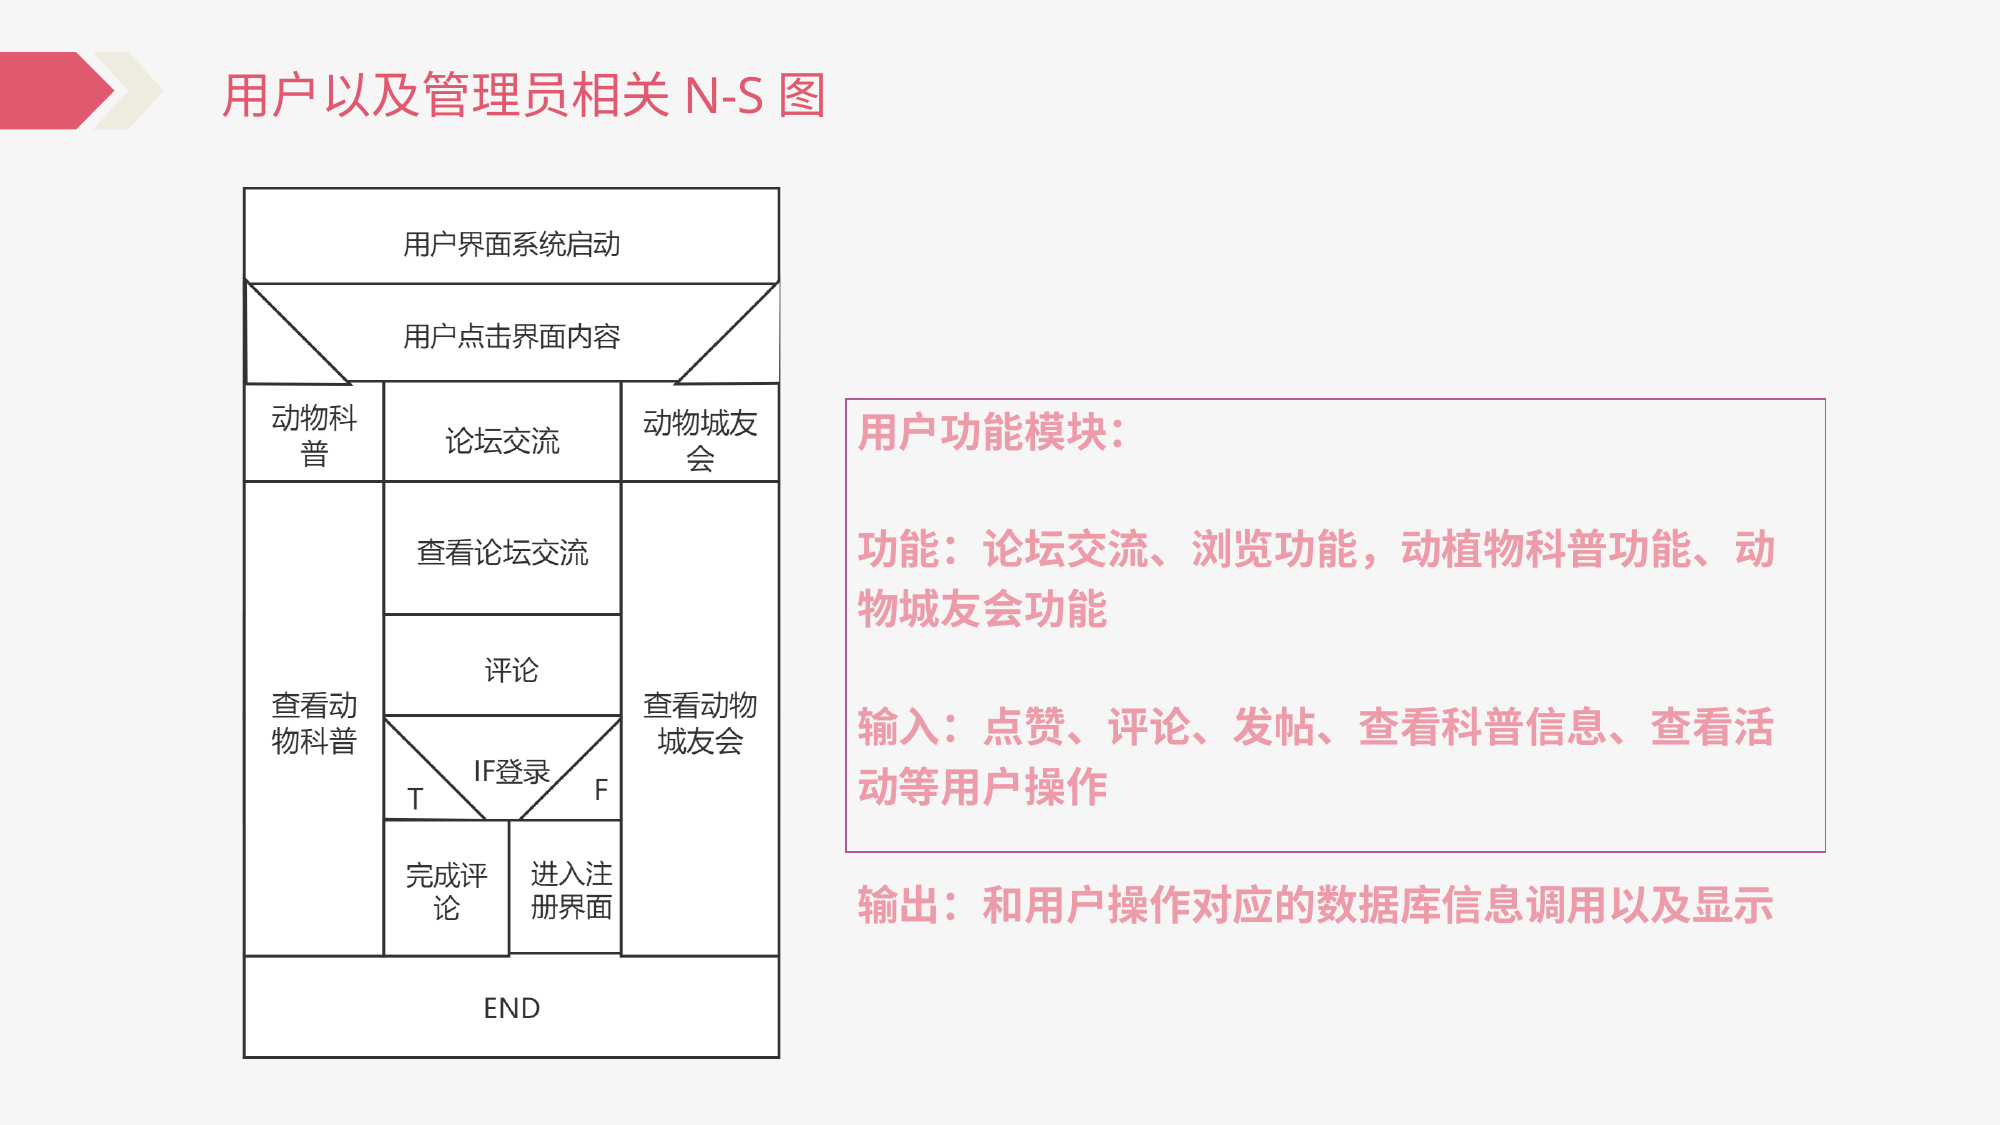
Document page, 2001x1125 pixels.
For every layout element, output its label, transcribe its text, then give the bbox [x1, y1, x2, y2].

table_header 用户功能模块： 功能：论坛交流、浏览功能，动植物科普功能、动物城友会功能 输入：点赞、评论、发帖、查看科普信息、查看活动等用户操作 输出：和用户操作对应的数据库信息调用以及显示 [847, 400, 1825, 851]
picture [238, 181, 781, 1069]
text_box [195, 44, 1310, 132]
